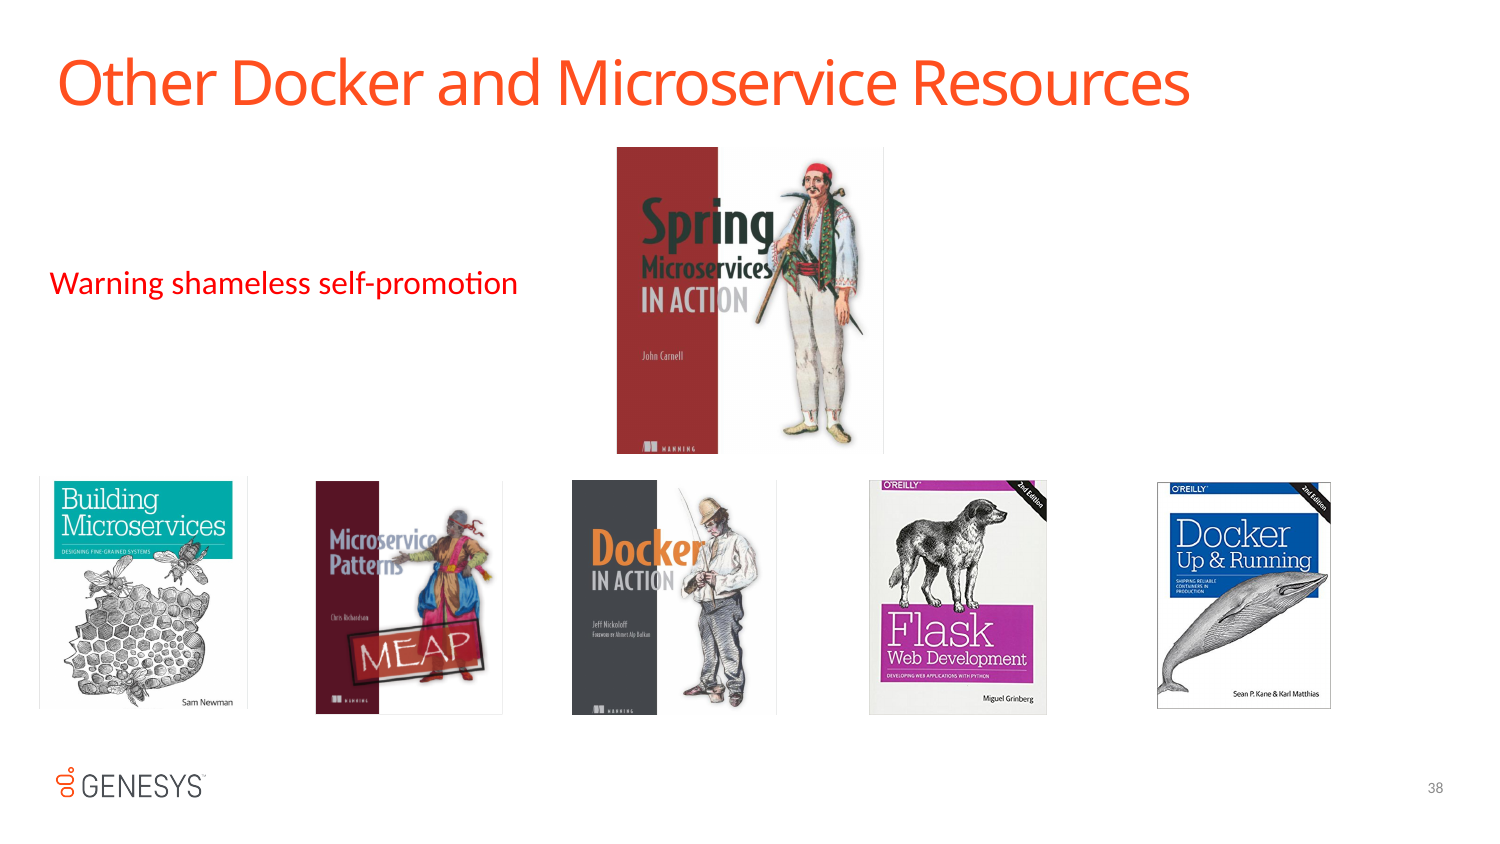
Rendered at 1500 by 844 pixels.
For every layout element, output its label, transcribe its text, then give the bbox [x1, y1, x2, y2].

picture [24, 735, 240, 830]
picture [572, 480, 777, 715]
text_box Warning shameless self-promotion [34, 254, 595, 309]
picture [314, 481, 505, 715]
text_box [56, 147, 1444, 732]
slide_number 38 [1130, 764, 1444, 810]
picture [869, 480, 1048, 715]
picture [1157, 482, 1331, 709]
picture [39, 476, 248, 709]
title Other Docker and Microservice Resources [56, 51, 1444, 147]
picture [616, 147, 884, 454]
